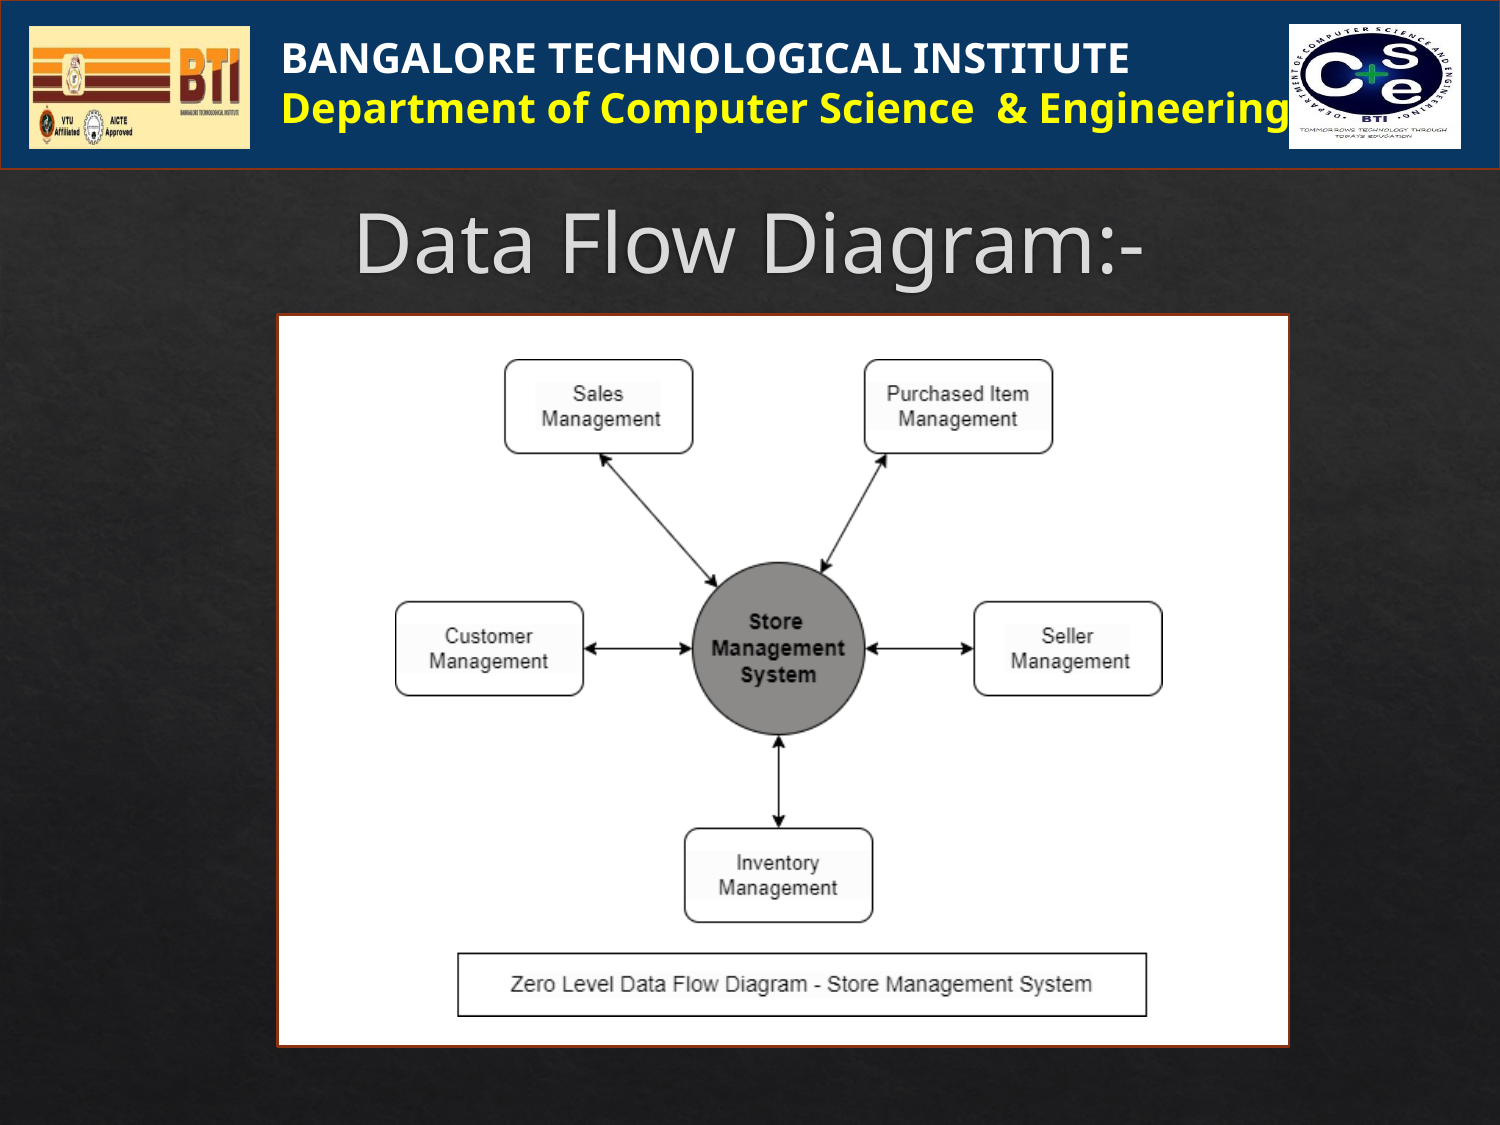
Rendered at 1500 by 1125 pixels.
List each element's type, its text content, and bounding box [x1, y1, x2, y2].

text_box [276, 323, 1290, 1048]
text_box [0, 0, 1500, 199]
title Data Flow Diagram:- [112, 209, 1387, 321]
picture [395, 358, 1164, 1018]
